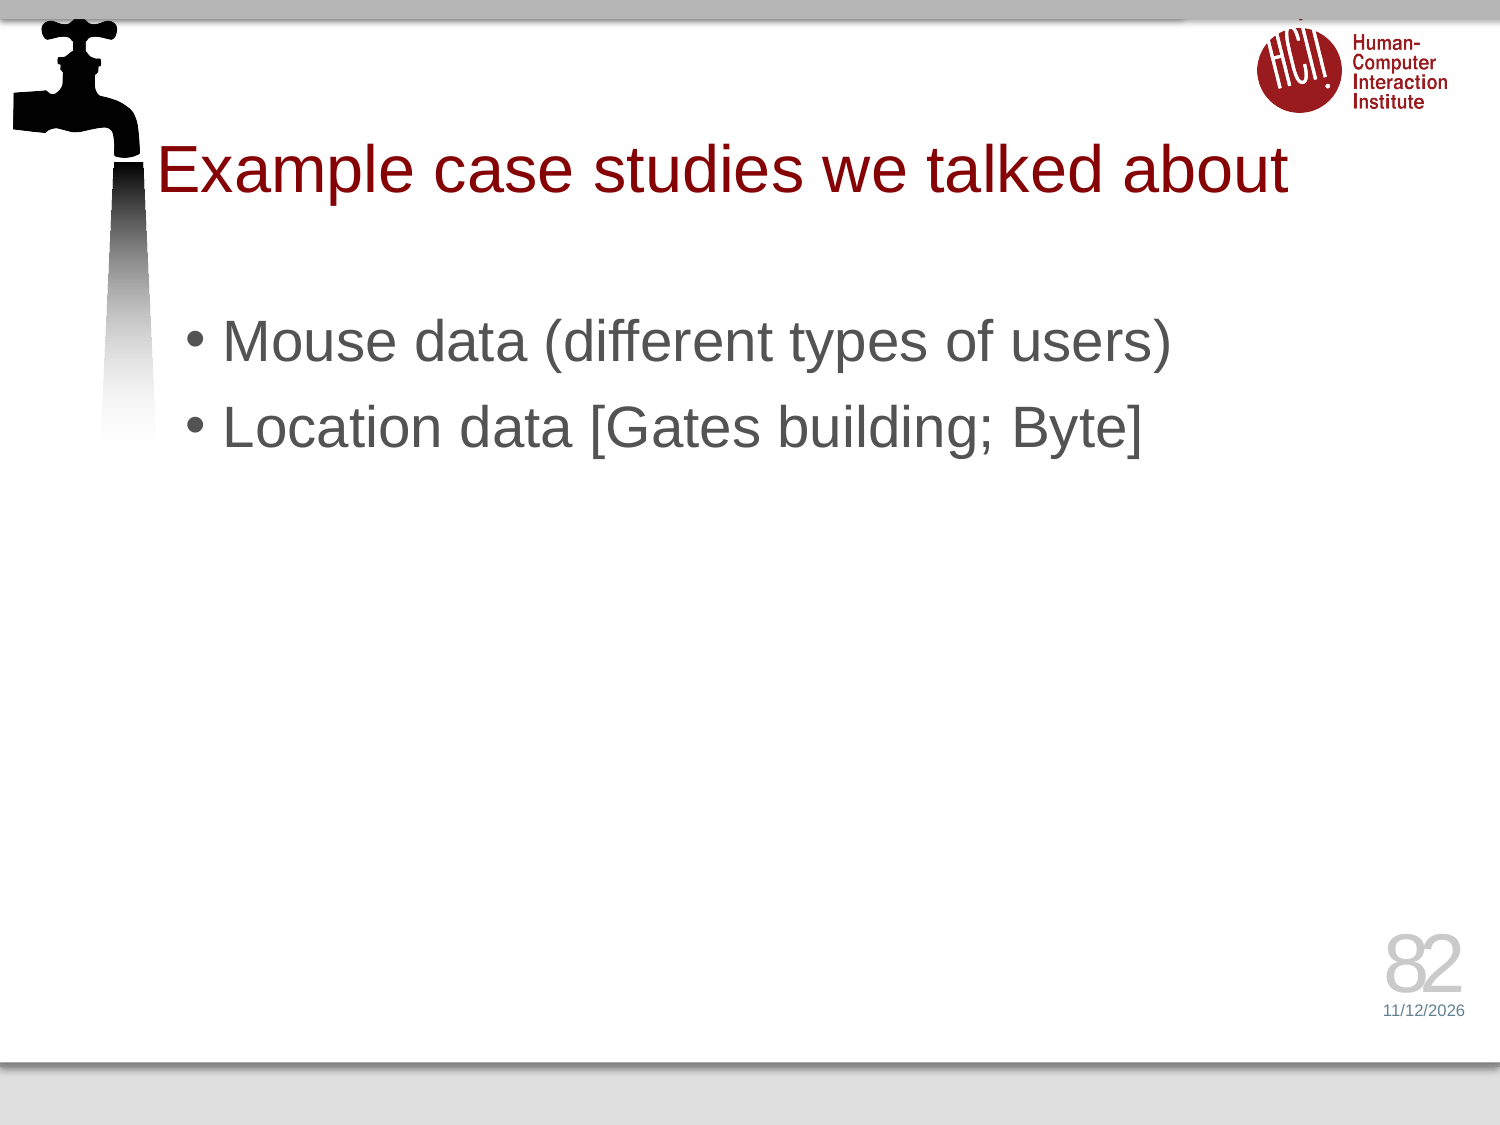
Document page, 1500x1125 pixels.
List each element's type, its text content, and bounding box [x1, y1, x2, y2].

list Mouse data (different types of users) Location data [Gates building; Byte] [185, 303, 1342, 1022]
picture [1257, 20, 1447, 113]
picture [13, 20, 140, 158]
title Example case studies we talked about [156, 50, 1316, 214]
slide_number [1369, 1009, 1479, 1020]
slide_number 82 [1369, 924, 1479, 1009]
